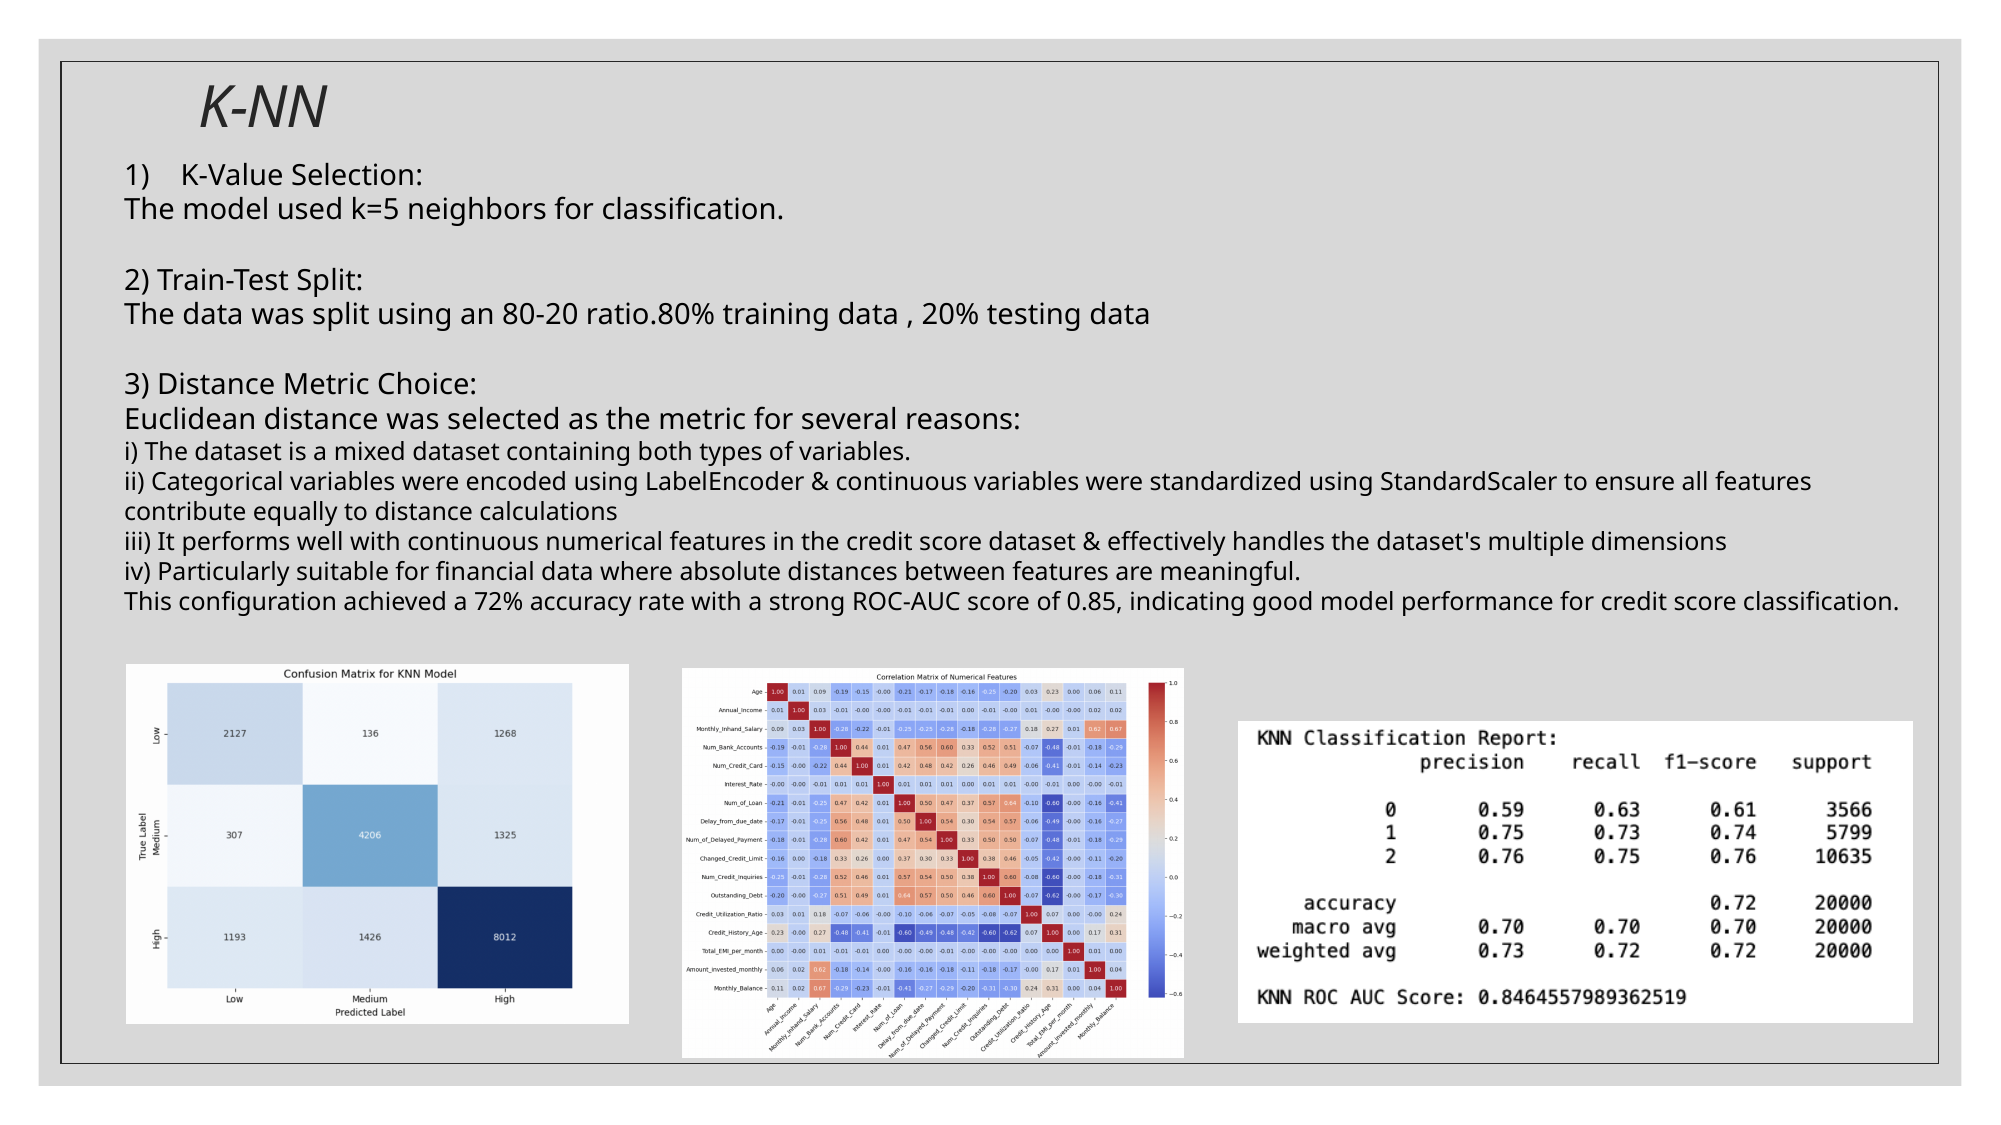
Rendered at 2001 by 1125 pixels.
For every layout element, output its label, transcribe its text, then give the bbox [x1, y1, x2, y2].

text_box K-Value Selection: The model used k=5 neighbors for classification. 2) Train-Test Split: The data was split using an 80-20 ratio.80% training data , 20% testing data 3) Distance Metric Choice: Euclidean distance was selected as the metric for several reasons: i) The dataset is a mixed dataset containing both types of variables. ii) Categorical variables were encoded using LabelEncoder & continuous variables were standardized using StandardScaler to ensure all features contribute equally to distance calculations iii) It performs well with continuous numerical features in the credit score dataset & effectively handles the dataset's multiple dimensions iv) Particularly suitable for financial data where absolute distances between features are meaningful. This configuration achieved a 72% accuracy rate with a strong ROC-AUC score of 0.85, indicating good model performance for credit score classification. [109, 148, 1931, 853]
picture [682, 668, 1184, 1058]
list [1238, 721, 1913, 1023]
title K-NN [183, 102, 1834, 116]
picture [126, 664, 629, 1024]
